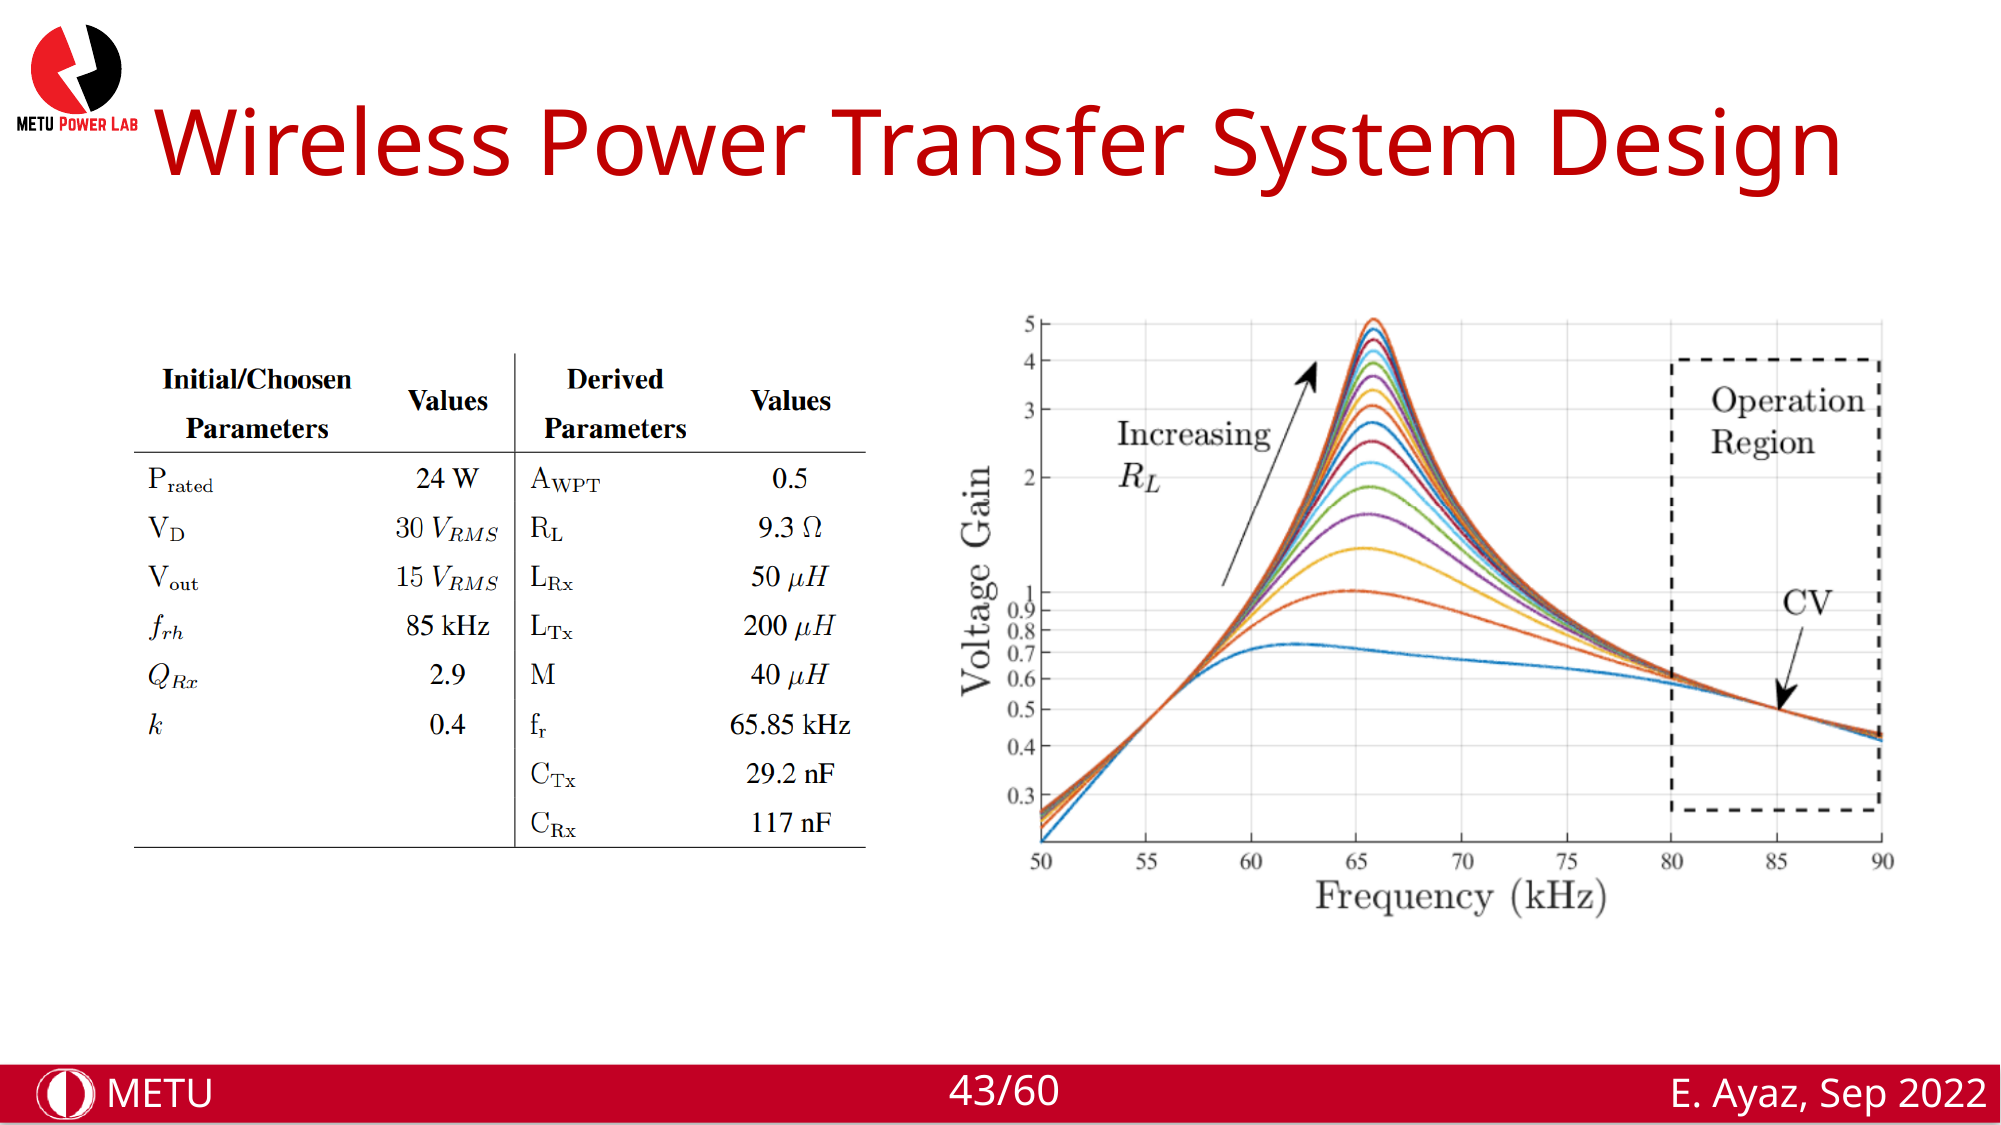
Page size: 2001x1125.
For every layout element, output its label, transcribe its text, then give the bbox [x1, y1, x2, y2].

picture [99, 299, 1947, 942]
picture [30, 1068, 99, 1120]
title Wireless Power Transfer System Design [99, 45, 1900, 233]
